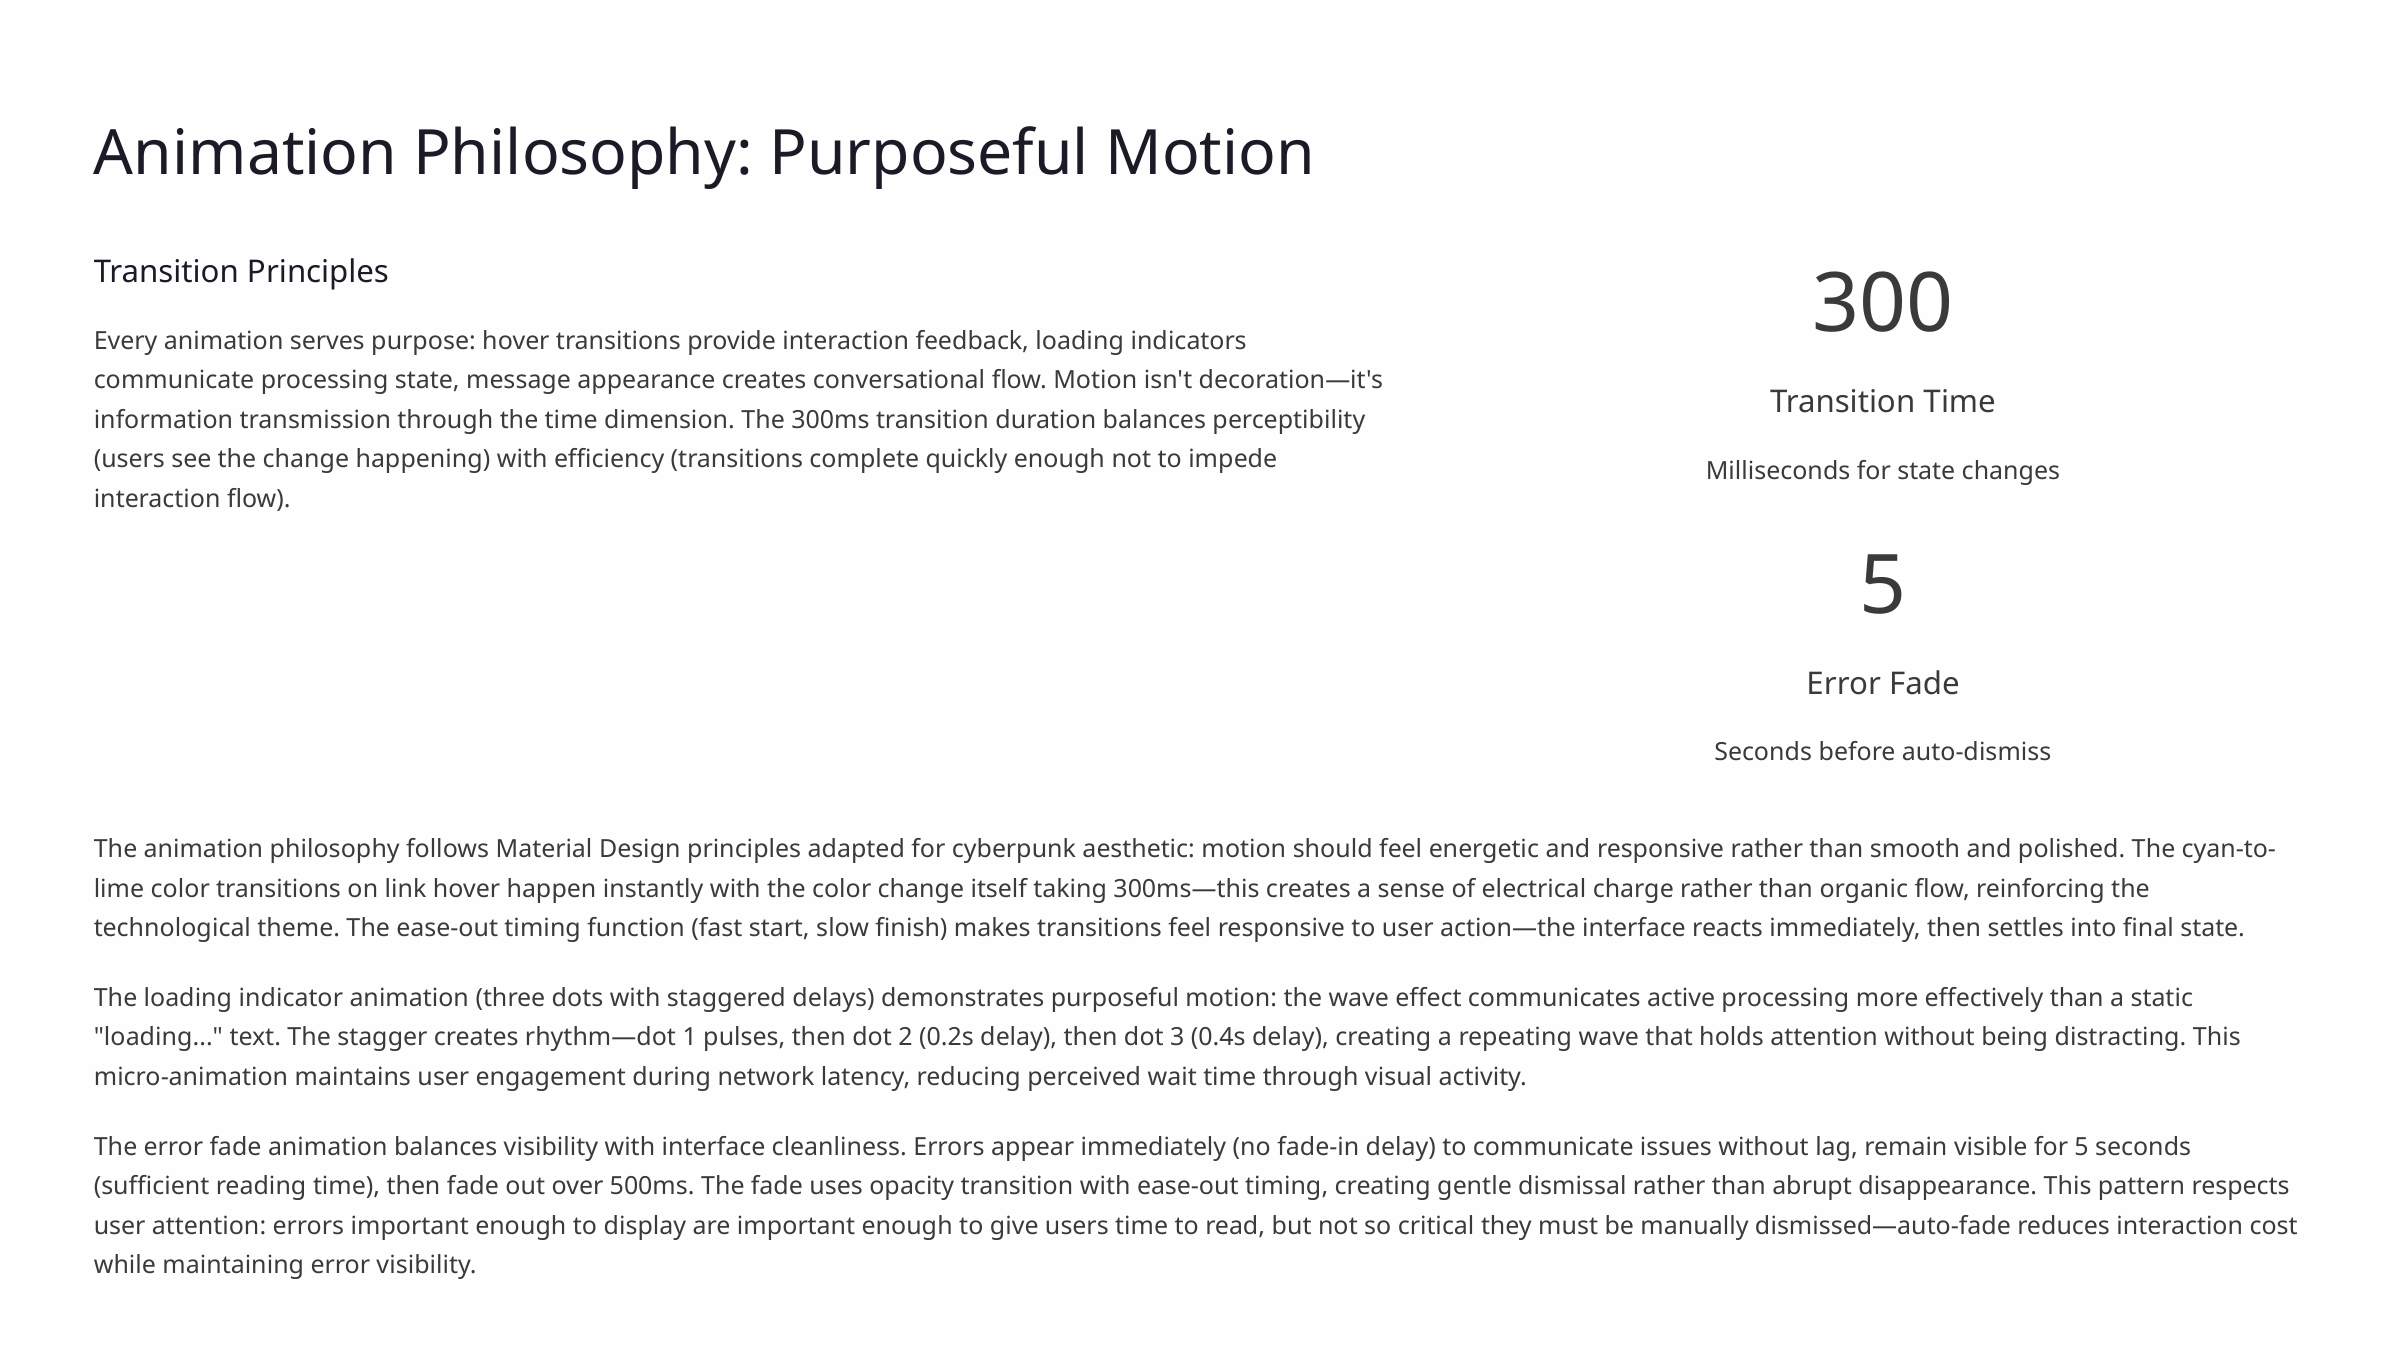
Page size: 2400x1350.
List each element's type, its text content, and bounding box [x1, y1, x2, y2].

text_box Animation Philosophy: Purposeful Motion [93, 109, 1336, 188]
text_box The loading indicator animation (three dots with staggered delays) demonstrates purposeful motion: the wave effect communicates active processing more effectively than a static "loading..." text. The stagger creates rhythm—dot 1 pulses, then dot 2 (0.2s delay), then dot 3 (0.4s delay), creating a repeating wave that holds attention without being distracting. This micro-animation maintains user engagement during network latency, reducing perceived wait time through visual activity. [93, 971, 2307, 1093]
text_box The animation philosophy follows Material Design principles adapted for cyberpunk aesthetic: motion should feel energetic and responsive rather than smooth and polished. The cyan-to-lime color transitions on link hover happen instantly with the color change itself taking 300ms—this creates a sense of electrical charge rather than organic flow, reinforcing the technological theme. The ease-out timing function (fast start, slow finish) makes transitions feel responsive to user action—the interface reacts immediately, then settles into final state. [93, 822, 2307, 944]
text_box 300 [1459, 265, 2308, 349]
text_box Transition Principles [93, 250, 408, 290]
text_box Every animation serves purpose: hover transitions provide interaction feedback, loading indicators communicate processing state, message appearance creates conversational flow. Motion isn't decoration—it's information transmission through the time dimension. The 300ms transition duration balances perceptibility (users see the change happening) with efficiency (transitions complete quickly enough not to impede interaction flow). [93, 314, 1397, 476]
text_box Milliseconds for state changes [1459, 444, 2308, 485]
text_box Error Fade [1726, 661, 2041, 702]
text_box Seconds before auto-dismiss [1459, 726, 2308, 767]
text_box 5 [1459, 547, 2308, 631]
text_box The error fade animation balances visibility with interface cleanliness. Errors appear immediately (no fade-in delay) to communicate issues without lag, remain visible for 5 seconds (sufficient reading time), then fade out over 500ms. The fade uses opacity transition with ease-out timing, creating gentle dismissal rather than abrupt disappearance. This pattern respects user attention: errors important enough to display are important enough to give users time to read, but not so critical they must be manually dismissed—auto-fade reduces interaction cost while maintaining error visibility. [93, 1120, 2307, 1241]
text_box Transition Time [1726, 380, 2041, 420]
